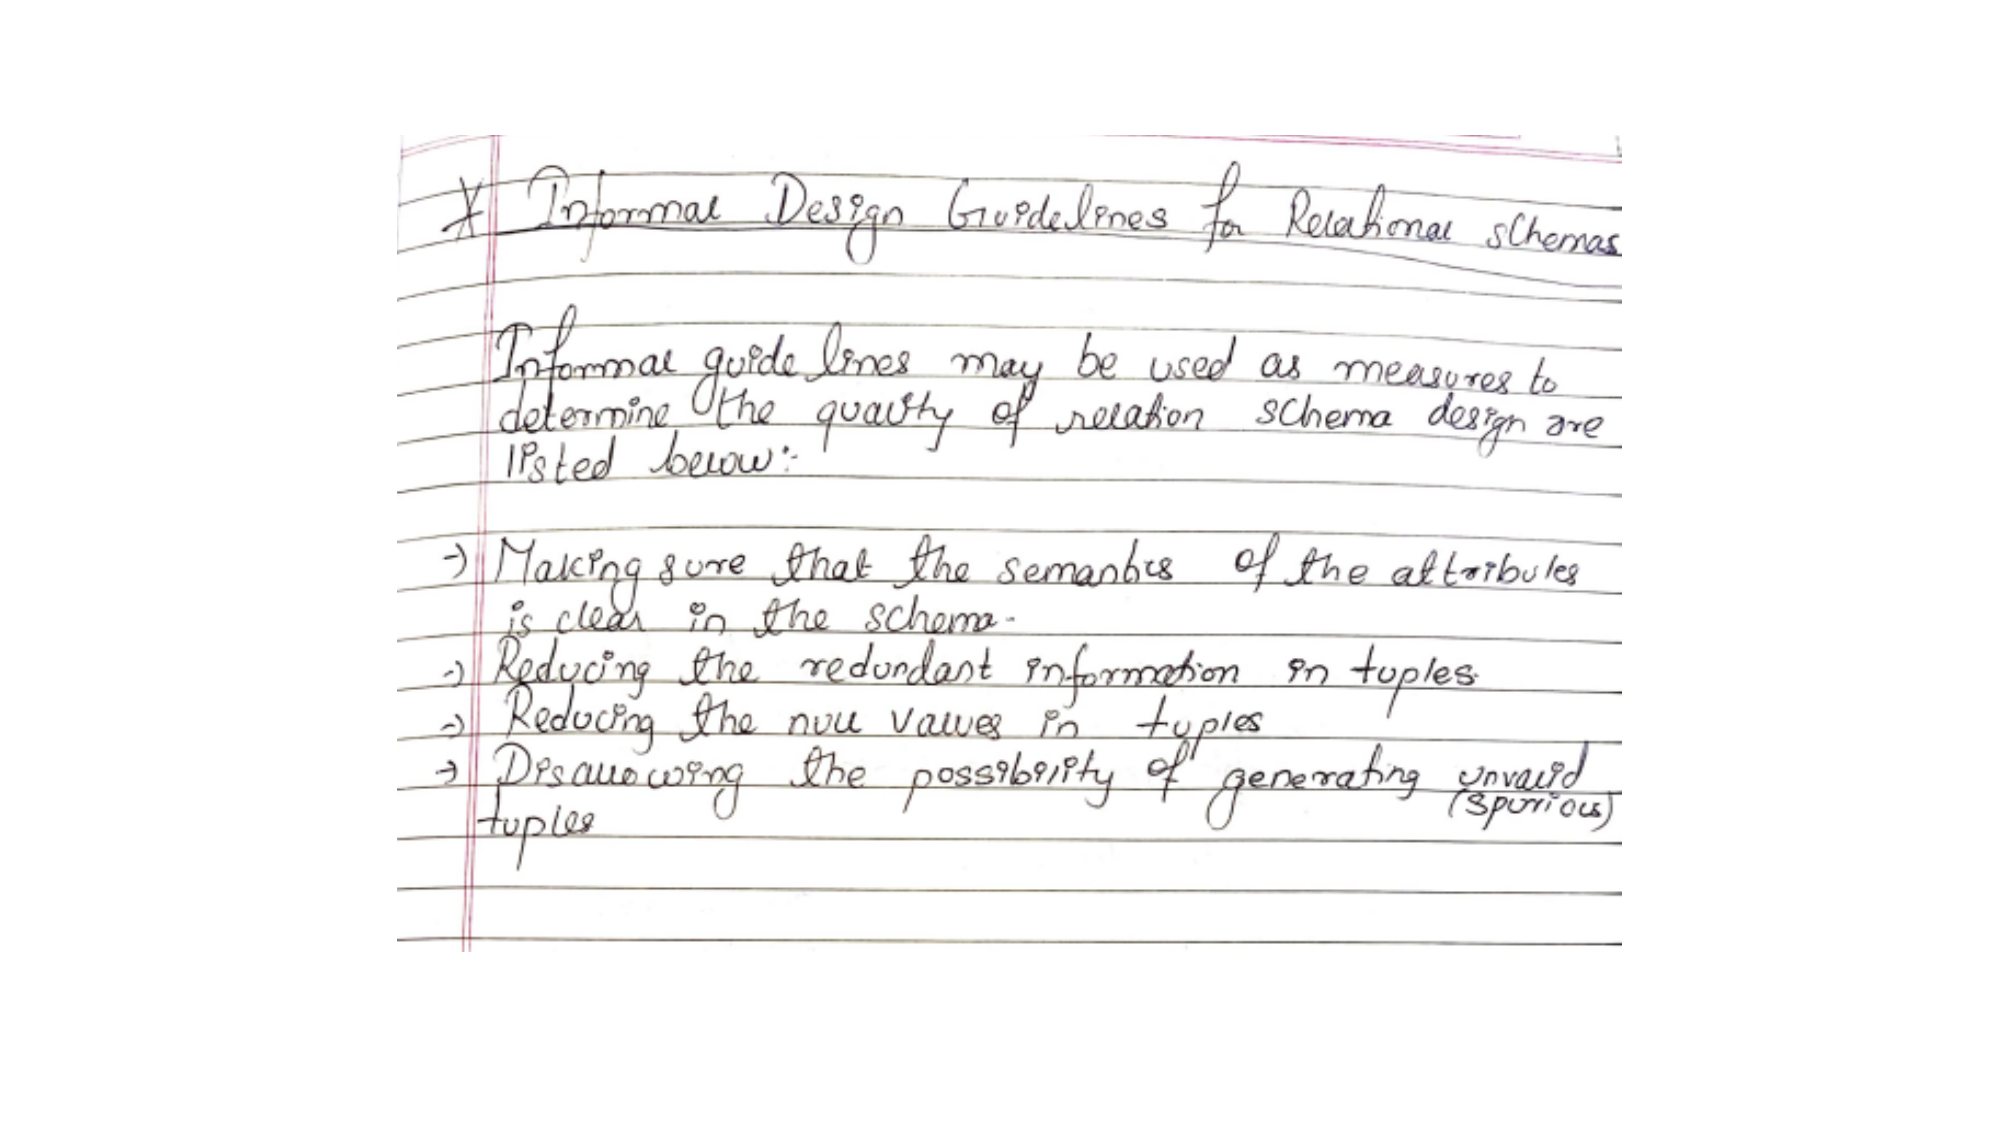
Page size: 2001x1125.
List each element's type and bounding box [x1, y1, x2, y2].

picture [397, 135, 1622, 952]
